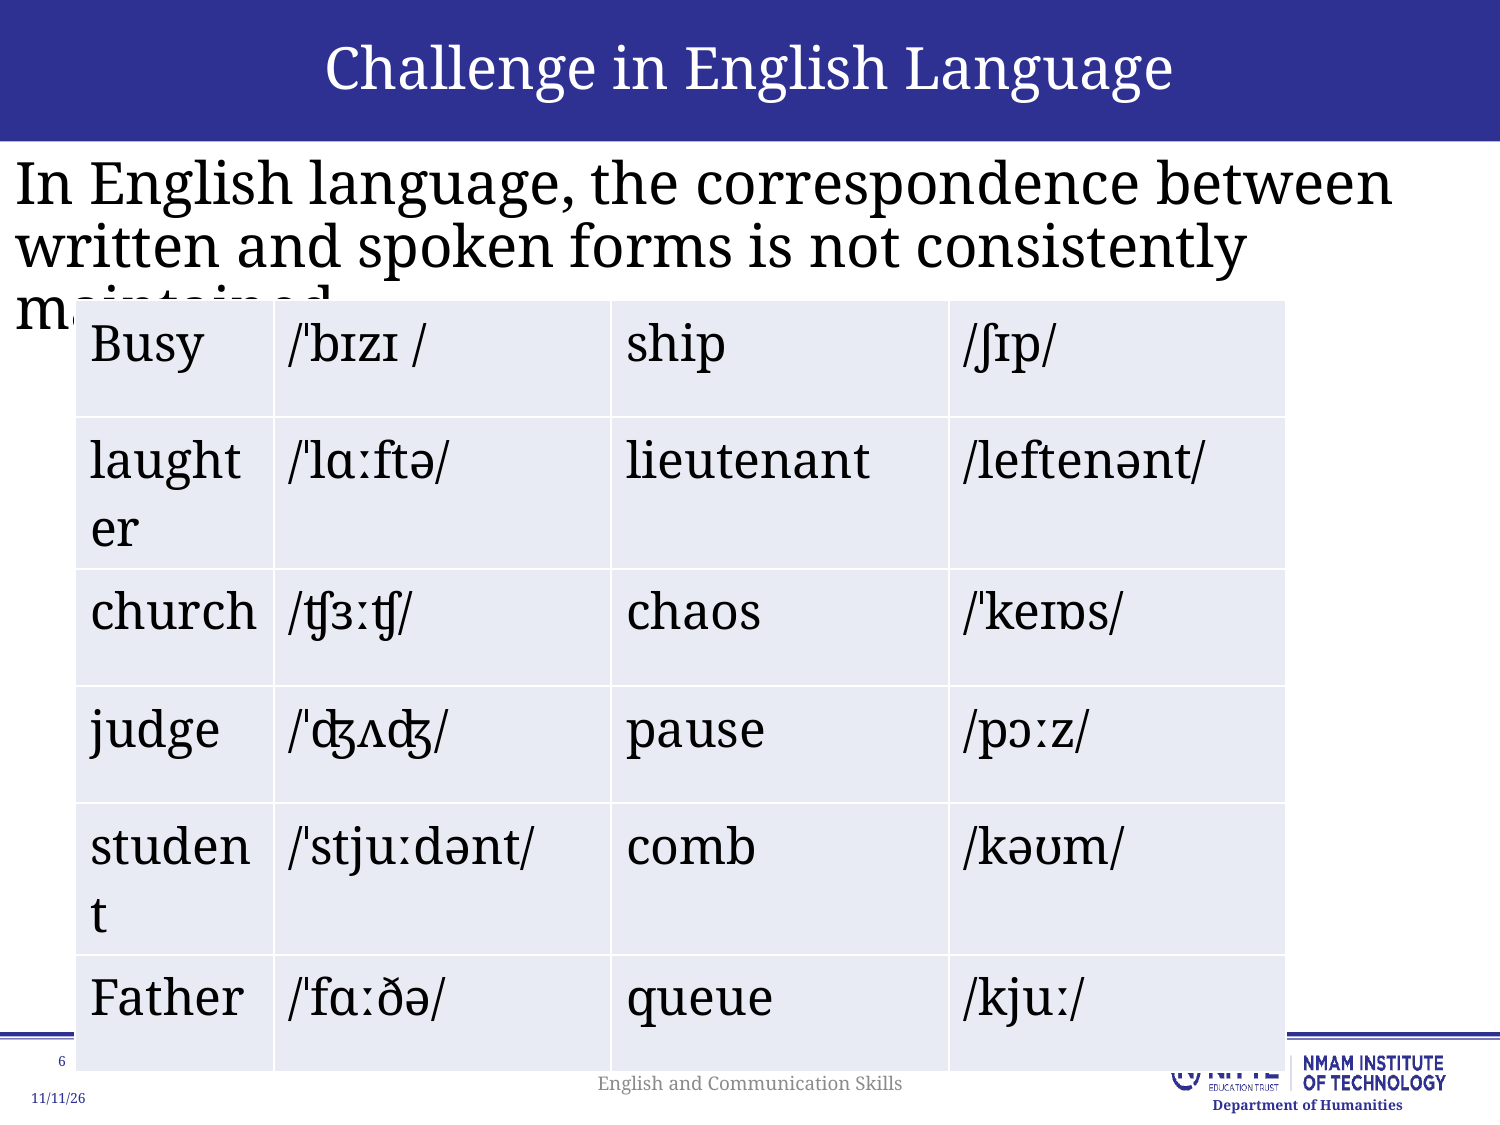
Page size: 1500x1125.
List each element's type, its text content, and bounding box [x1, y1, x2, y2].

table_cell Father [76, 956, 273, 1071]
list In English language, the correspondence between written and spoken forms is not consistently maintained [0, 146, 1500, 1035]
table_cell judge [76, 687, 273, 802]
table_cell queue [612, 956, 948, 1071]
table_header Busy [76, 301, 273, 416]
table_cell /ʧɜːʧ/ [275, 570, 610, 685]
table_cell /kəʊm/ [950, 804, 1285, 954]
table_cell /ˈlɑːftə/ [275, 418, 610, 568]
table_cell /ˈstjuːdənt/ [275, 804, 610, 954]
table_cell pause [612, 687, 948, 802]
table_cell lieutenant [612, 418, 948, 568]
table_cell /ˈʤʌʤ/ [275, 687, 610, 802]
table_cell church [76, 570, 273, 685]
footer English and Communication Skills [496, 1073, 1004, 1114]
table_header /ˈbɪzɪ / [275, 301, 610, 416]
table_cell /kjuː/ [950, 956, 1285, 1071]
table_cell student [76, 804, 273, 954]
table_cell comb [612, 804, 948, 954]
picture [1168, 1039, 1447, 1093]
table_header ship [612, 301, 948, 416]
table_cell /pɔːz/ [950, 687, 1285, 802]
table_cell /ˈkeɪɒs/ [950, 570, 1285, 685]
title Challenge in English Language [0, 0, 1500, 142]
table_cell /ˈfɑːðə/ [275, 956, 610, 1071]
table_cell chaos [612, 570, 948, 685]
table_header /ʃɪp/ [950, 301, 1285, 416]
table_cell laughter [76, 418, 273, 568]
table_cell /leftenənt/ [950, 418, 1285, 568]
